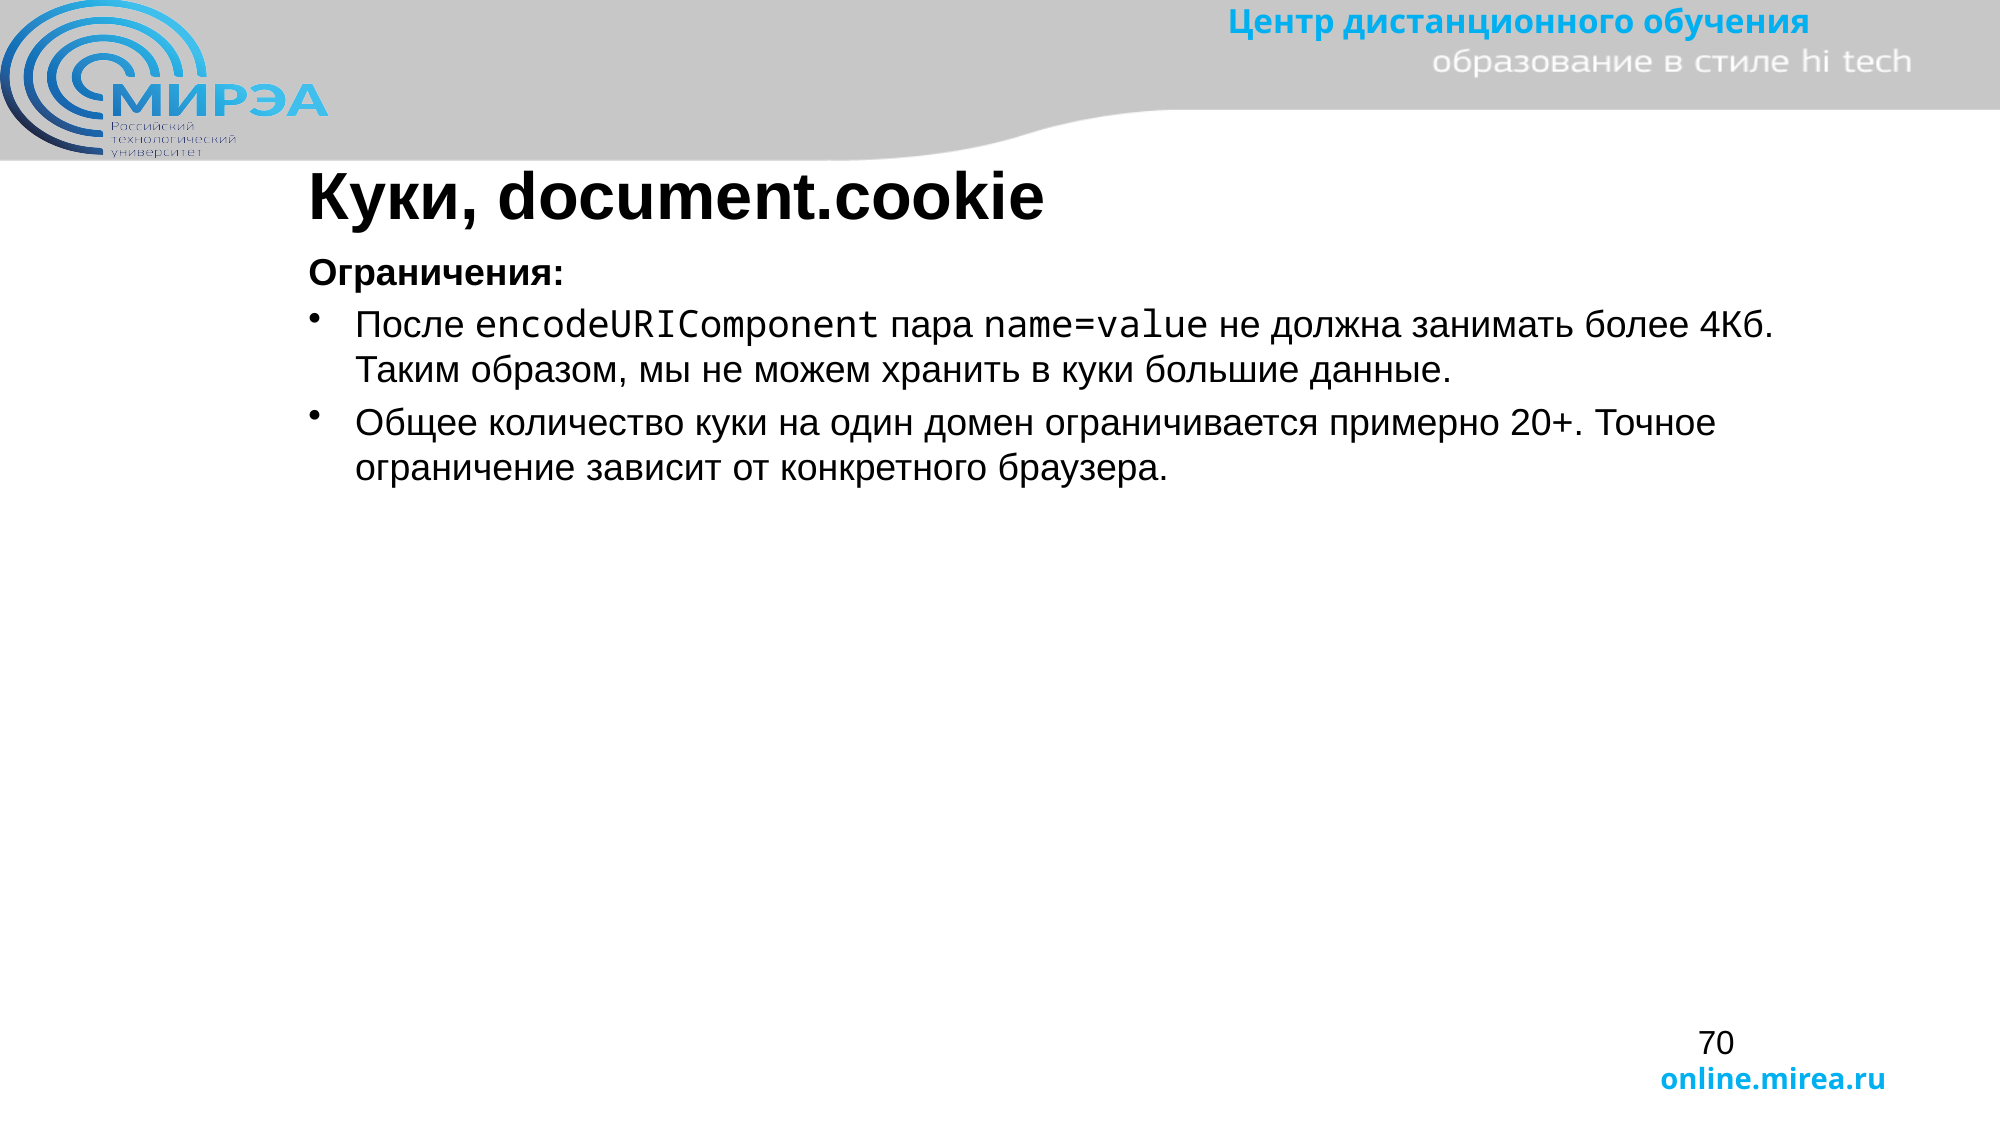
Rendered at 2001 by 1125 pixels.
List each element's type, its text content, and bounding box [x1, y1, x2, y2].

picture [0, 0, 329, 159]
text_box Куки, document.cookie [293, 145, 1794, 240]
text_box Ограничения: После encodeURIComponent пара name=value не должна занимать более 4Кб. Таким образом, мы не можем хранить в куки большие данные. Общее количество куки на один домен ограничивается примерно 20+. Точное ограничение зависит от конкретного браузера. [293, 240, 1813, 573]
text_box 70 [1400, 1013, 1750, 1058]
